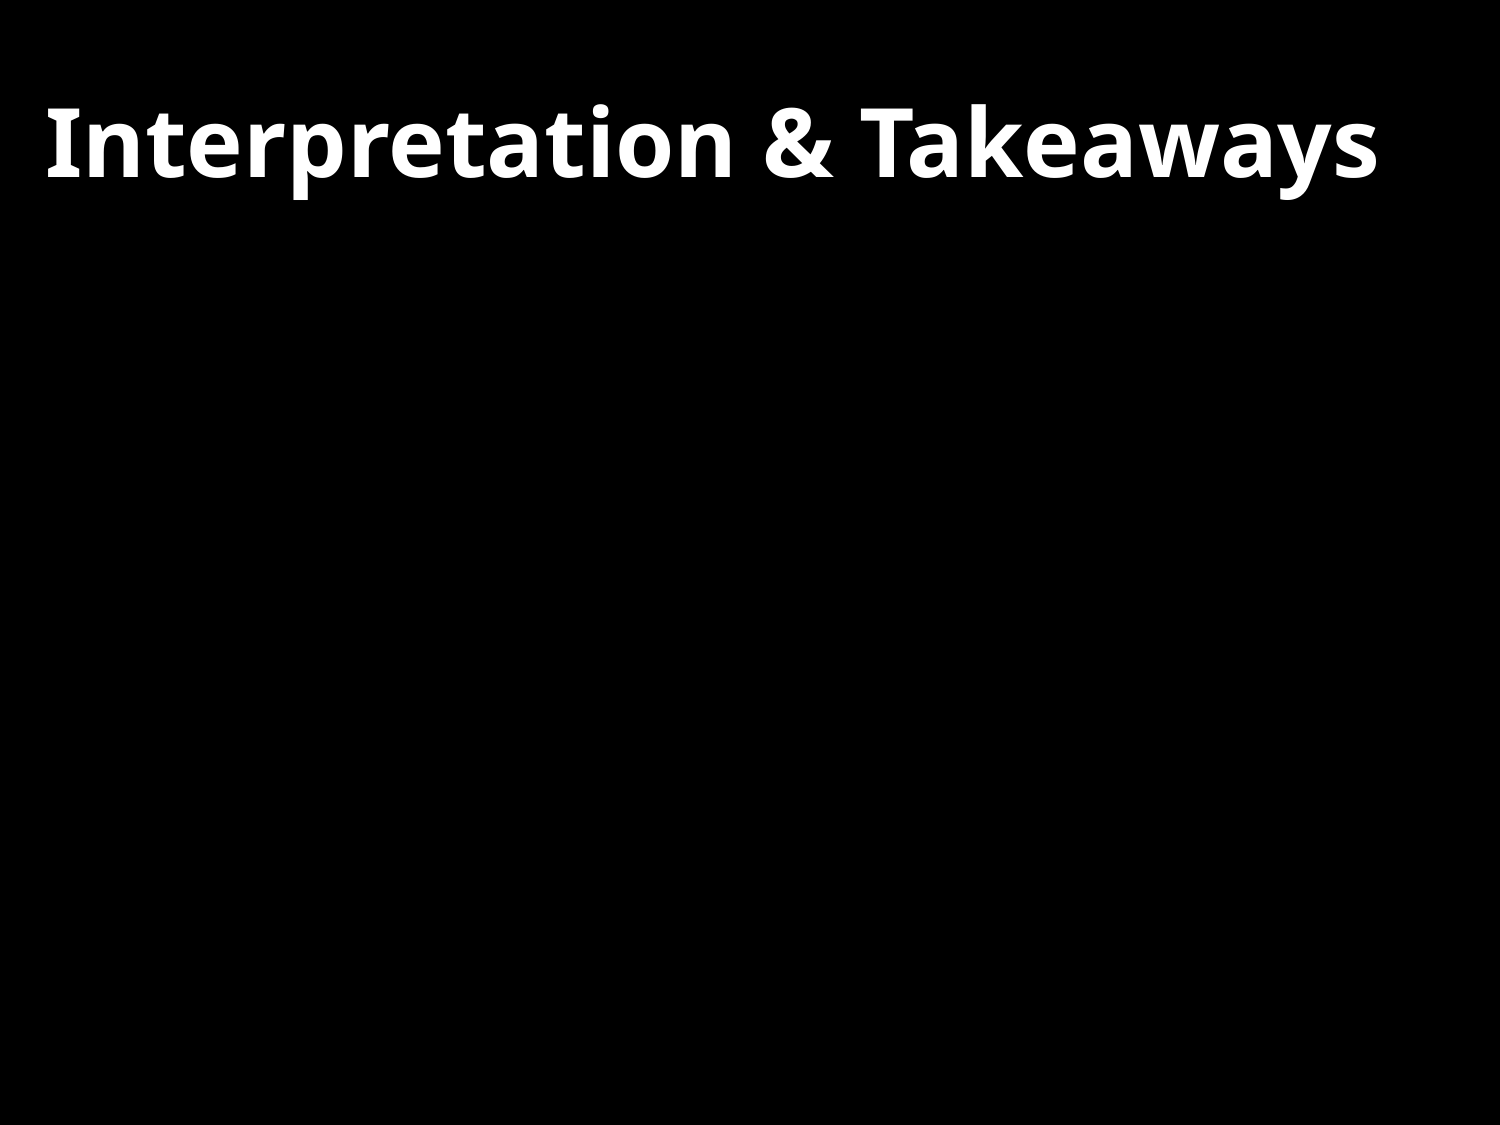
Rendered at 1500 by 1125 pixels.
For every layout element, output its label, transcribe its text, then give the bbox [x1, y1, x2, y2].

title Interpretation & Takeaways [0, 45, 1425, 233]
